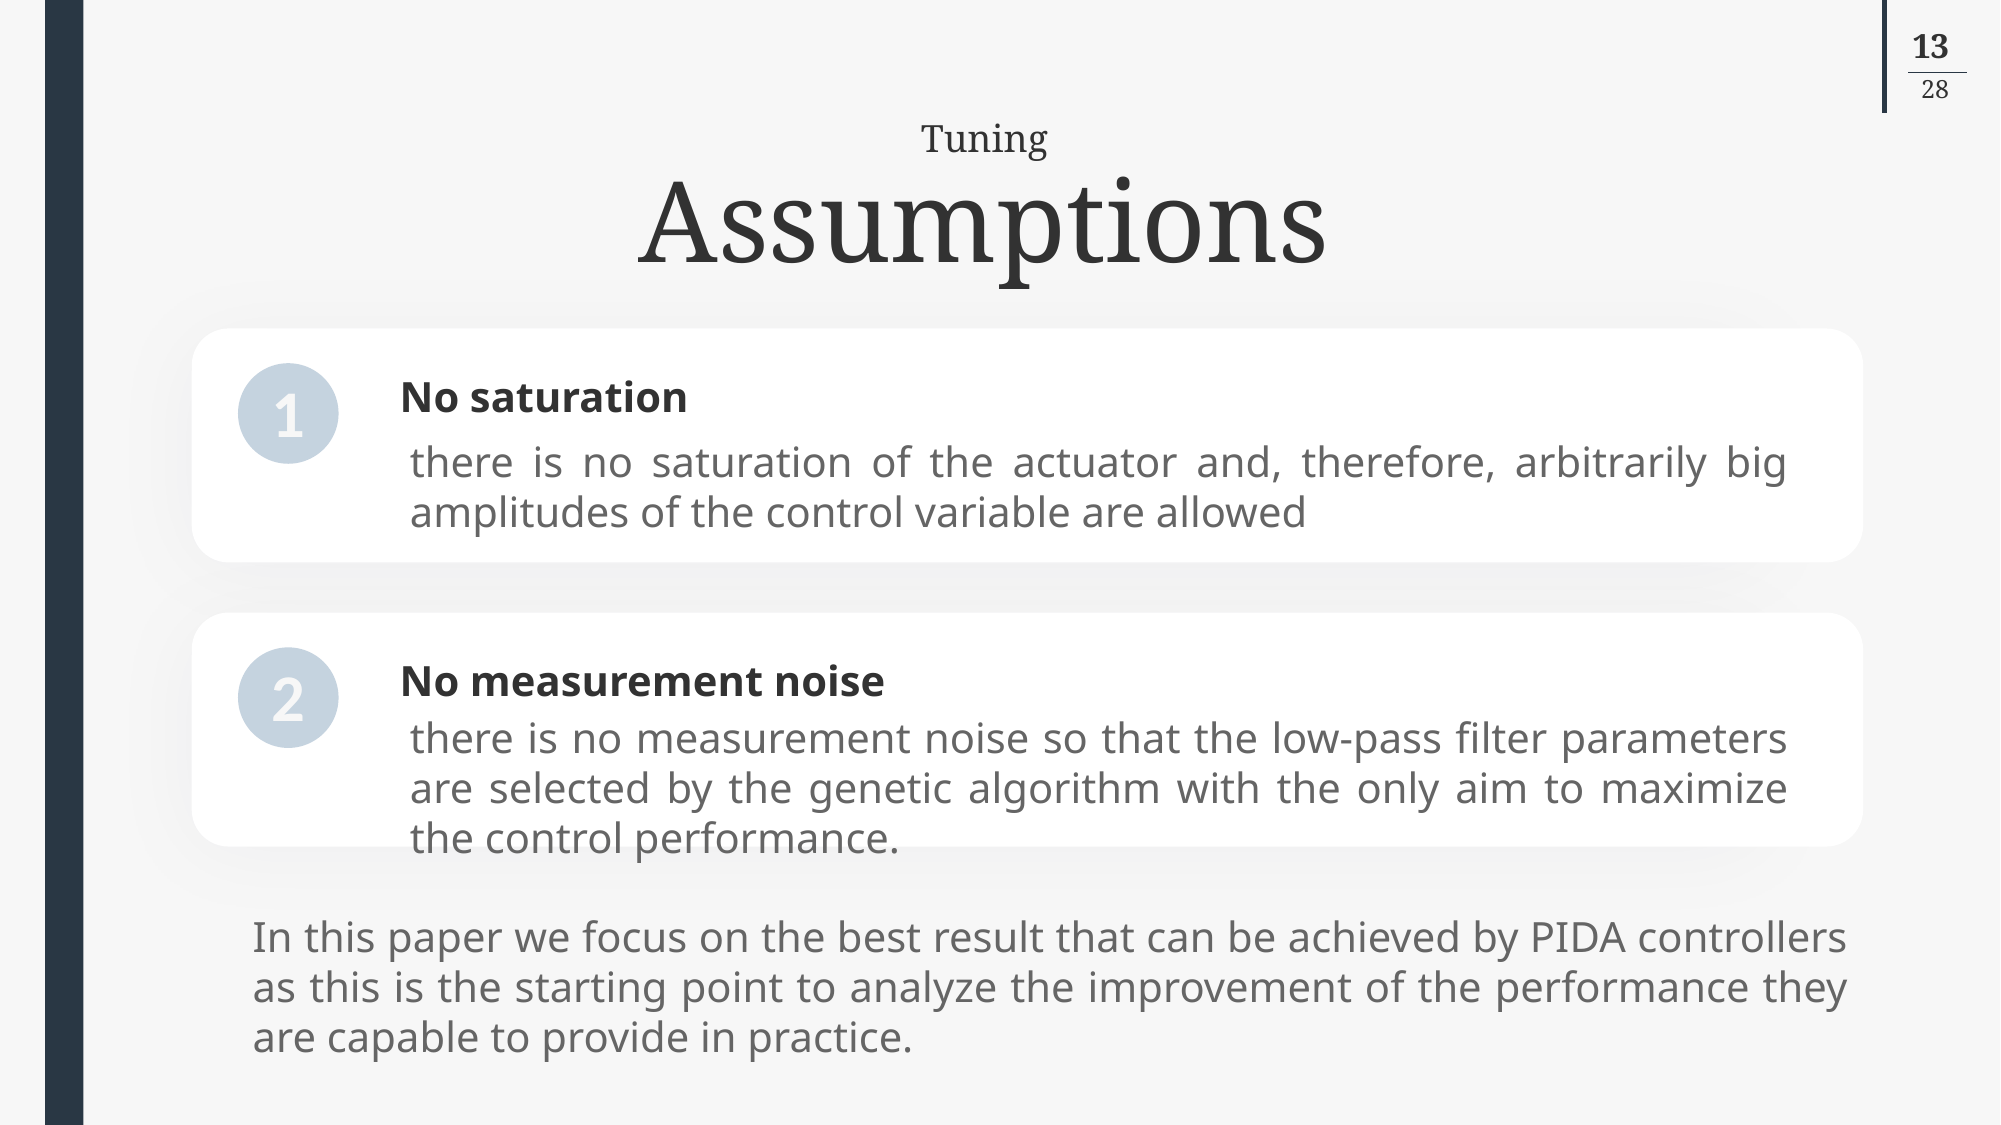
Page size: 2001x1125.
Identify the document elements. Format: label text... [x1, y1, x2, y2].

text_box Assumptions [349, 142, 1620, 292]
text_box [191, 612, 1864, 847]
text_box In this paper we focus on the best result that can be achieved by PIDA controllers as this is the starting point to analyze the improvement of the performance they are capable to provide in practice. [237, 903, 1864, 1069]
text_box [44, 0, 84, 1125]
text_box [191, 328, 1864, 563]
text_box Tuning [715, 107, 1254, 168]
